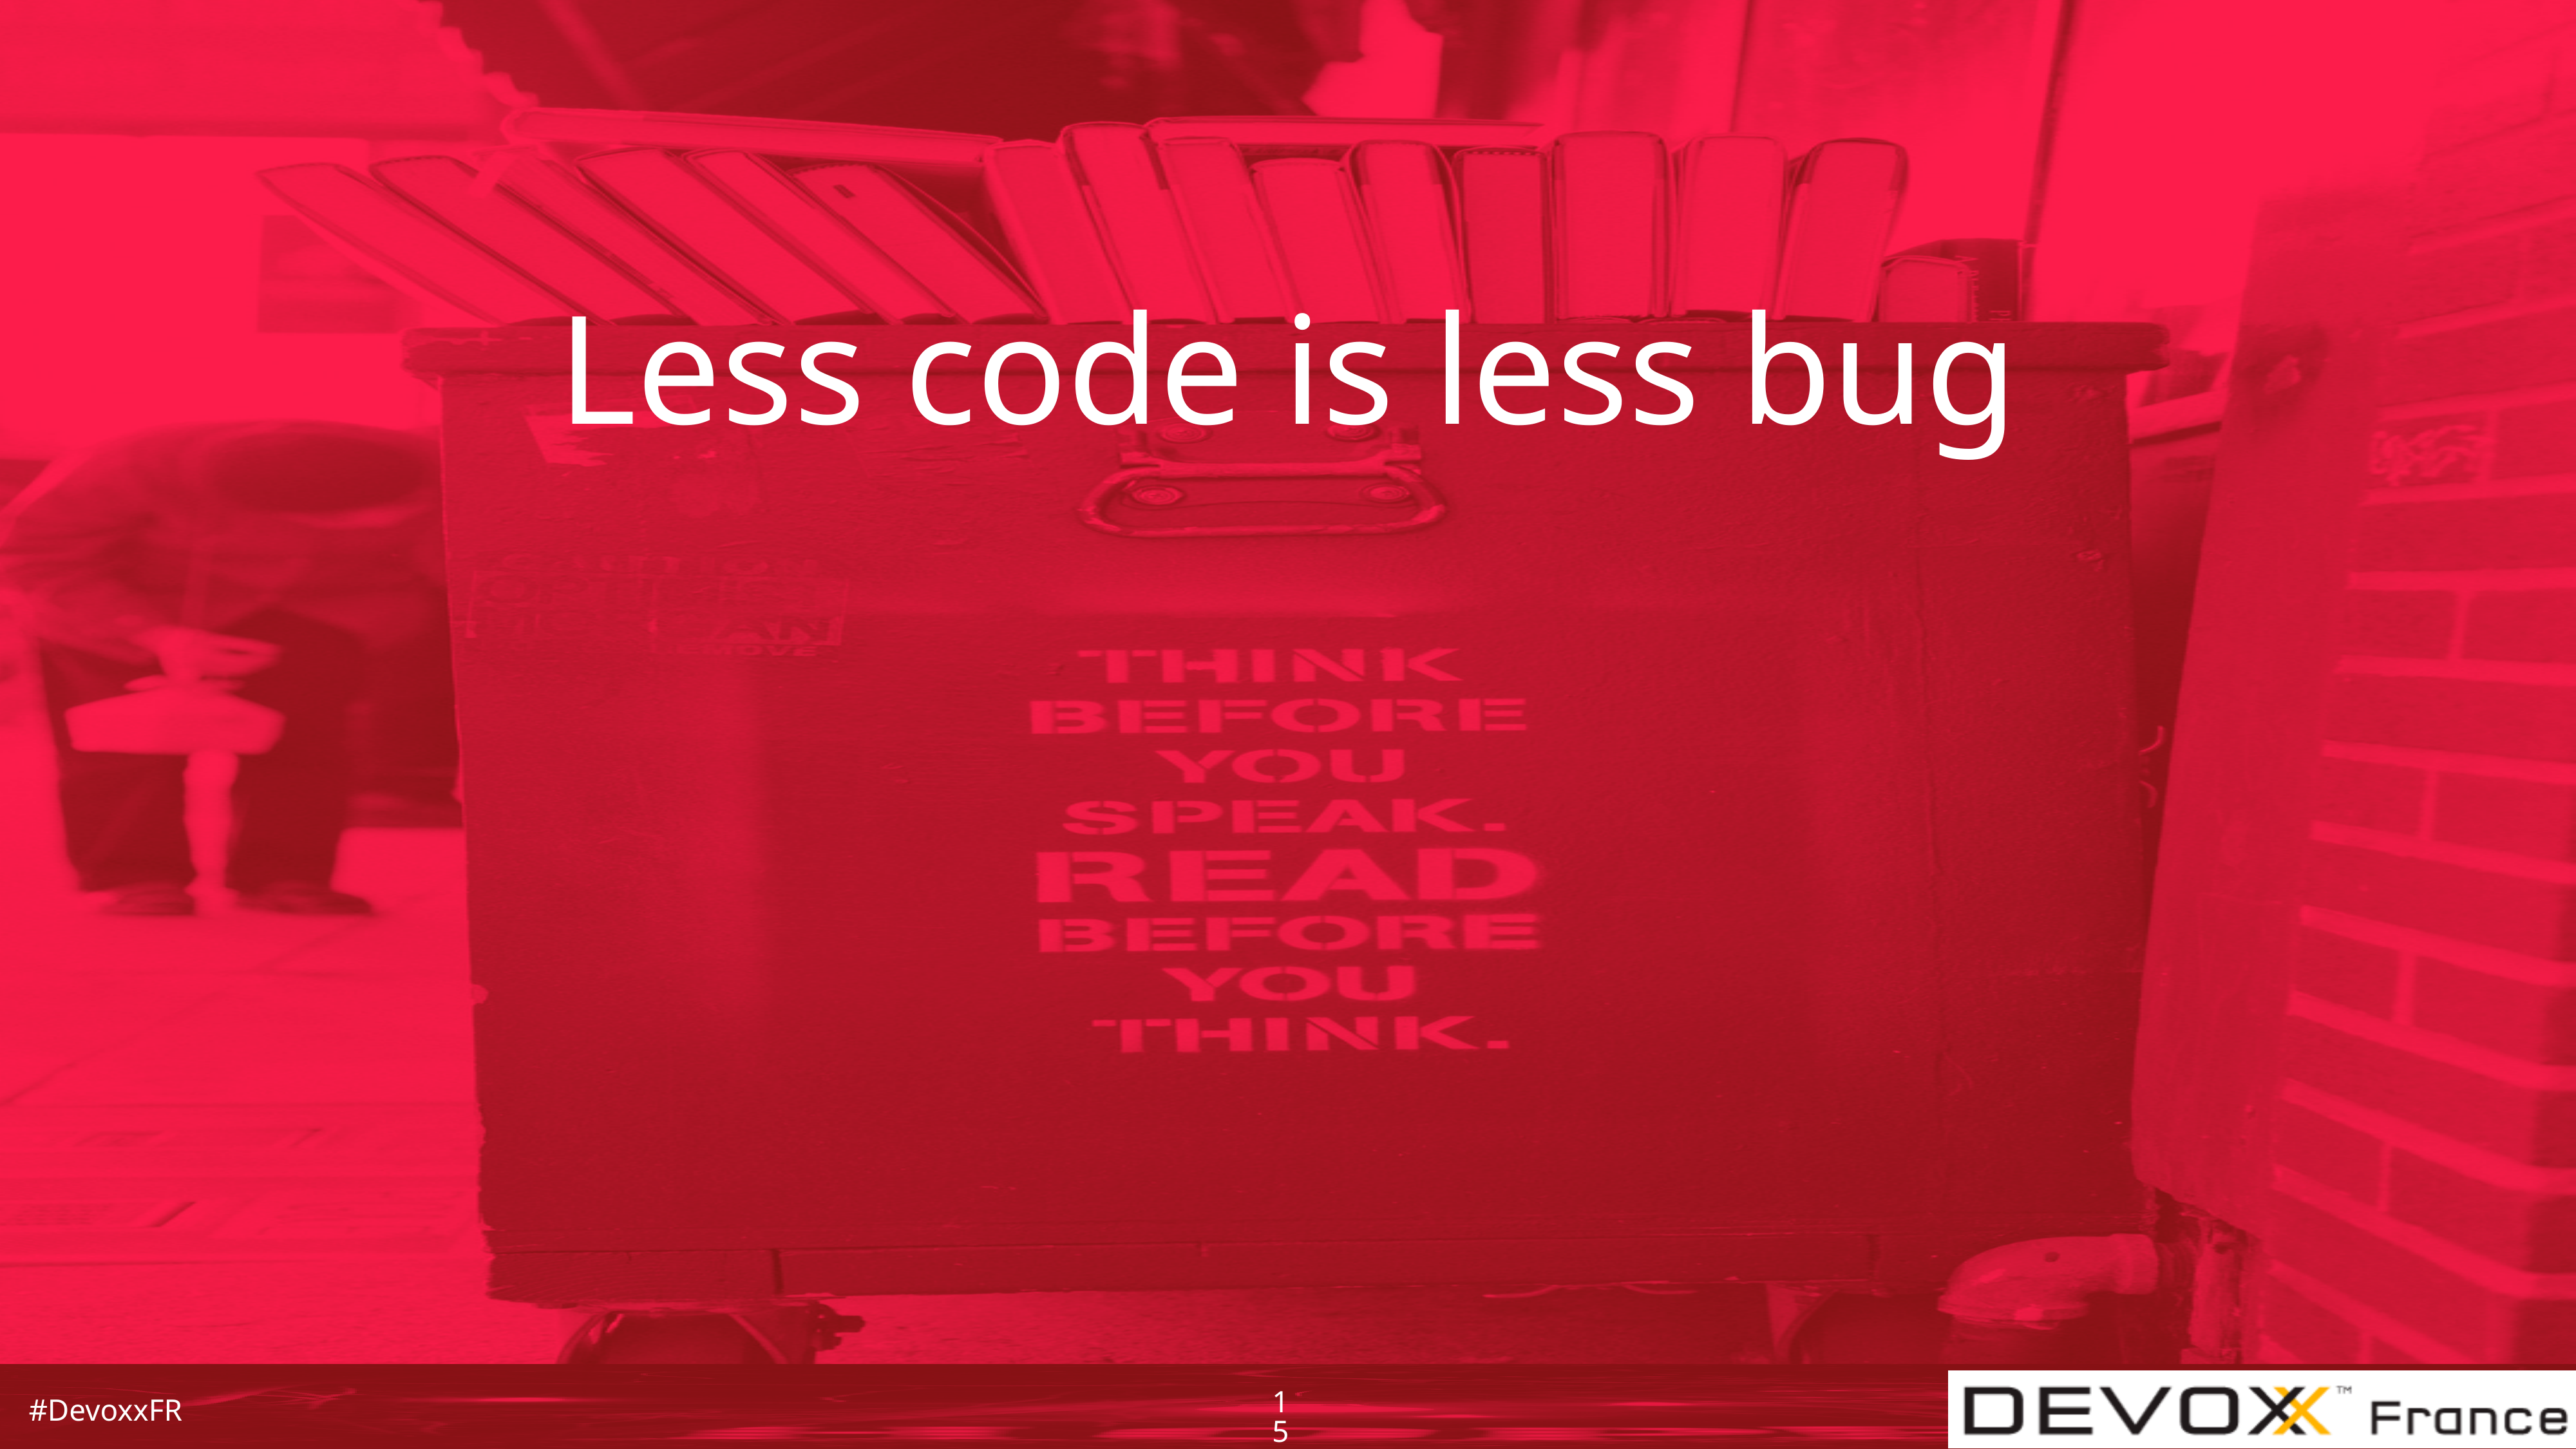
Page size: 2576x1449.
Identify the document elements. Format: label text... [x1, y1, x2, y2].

picture [0, 0, 2576, 1449]
slide_number 15 [1264, 1375, 1310, 1427]
title Less code is less bug [463, 203, 2113, 525]
